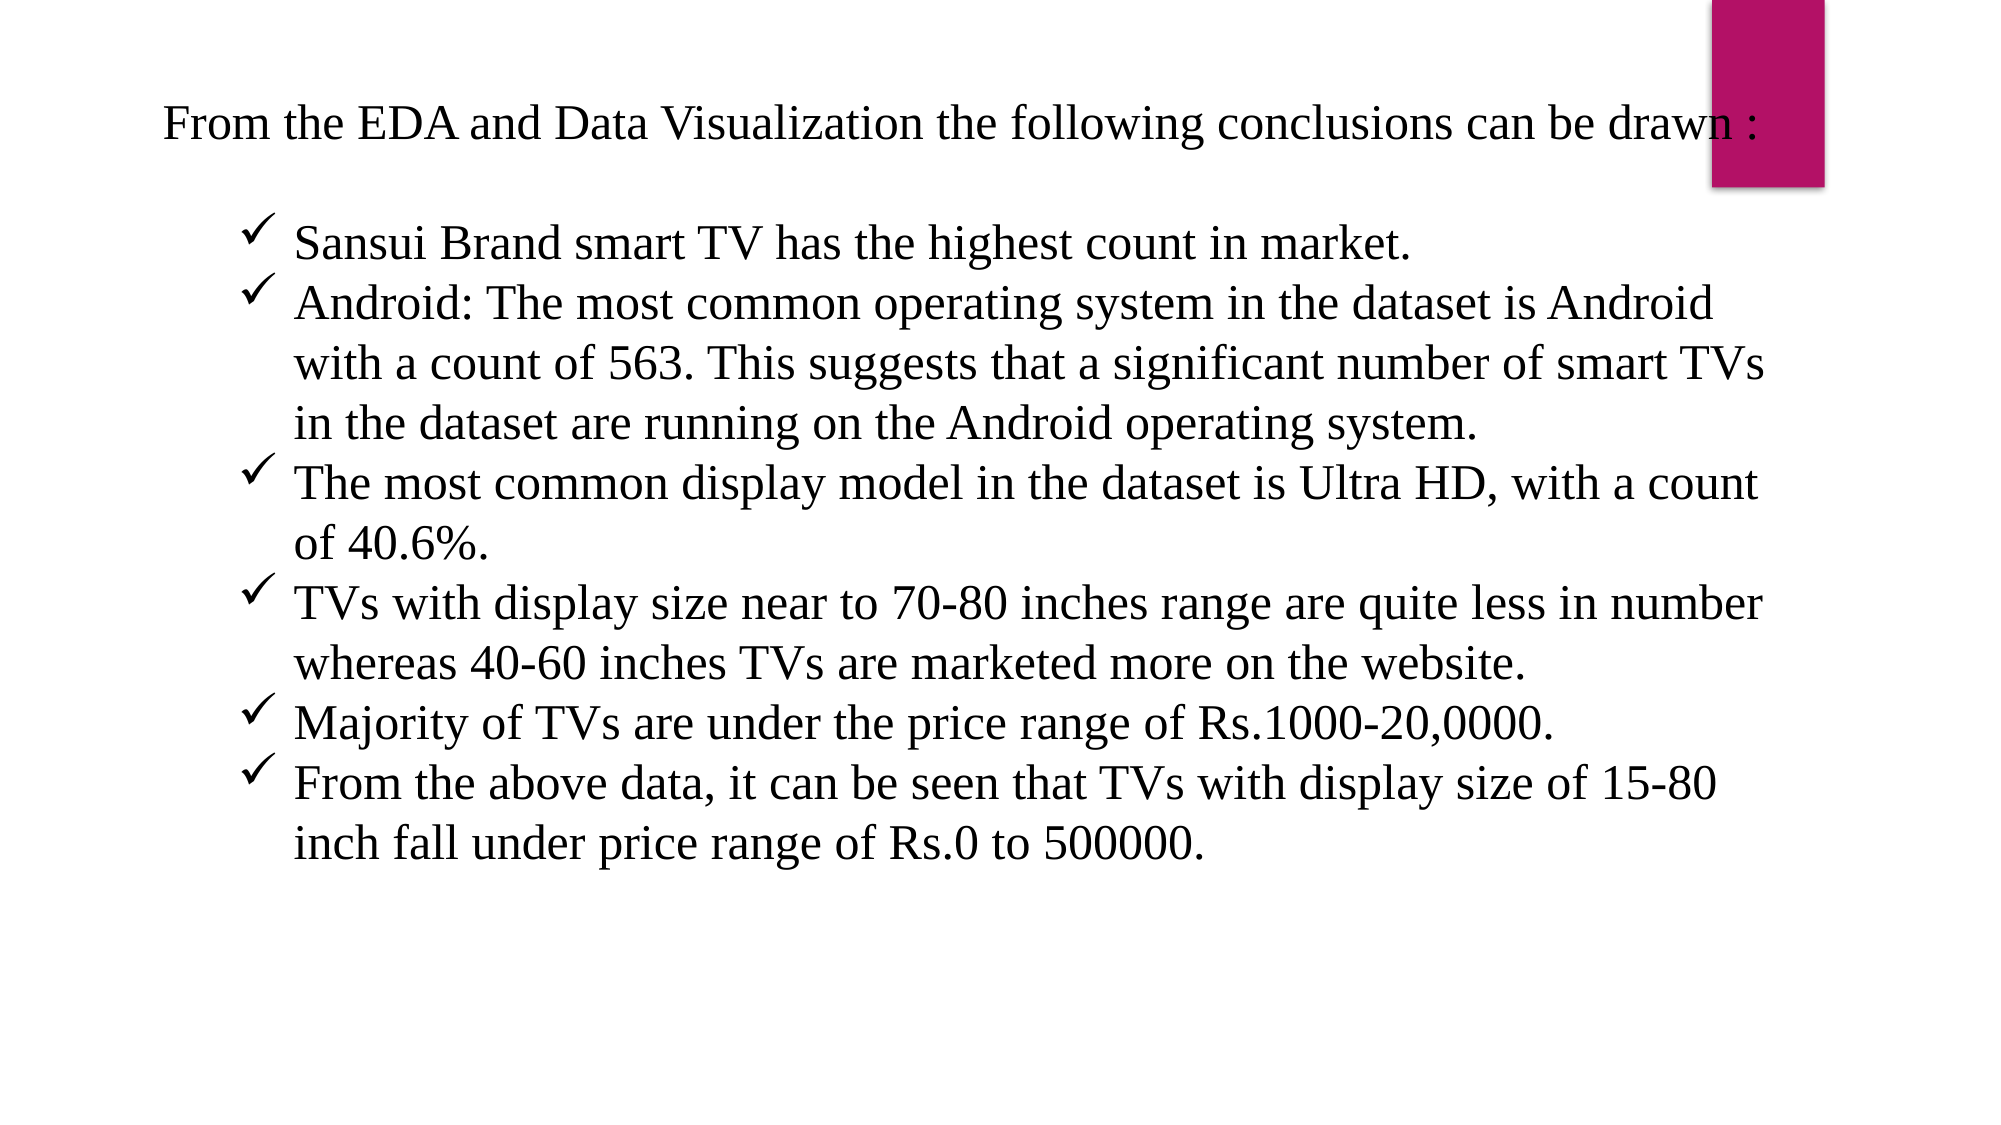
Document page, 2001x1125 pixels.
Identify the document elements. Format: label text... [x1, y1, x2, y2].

text_box From the EDA and Data Visualization the following conclusions can be drawn : Sansui Brand smart TV has the highest count in market. Android: The most common operating system in the dataset is Android with a count of 563. This suggests that a significant number of smart TVs in the dataset are running on the Android operating system. The most common display model in the dataset is Ultra HD, with a count of 40.6%. TVs with display size near to 70-80 inches range are quite less in number whereas 40-60 inches TVs are marketed more on the website. Majority of TVs are under the price range of Rs.1000-20,0000. From the above data, it can be seen that TVs with display size of 15-80 inch fall under price range of Rs.0 to 500000. [147, 74, 1810, 885]
